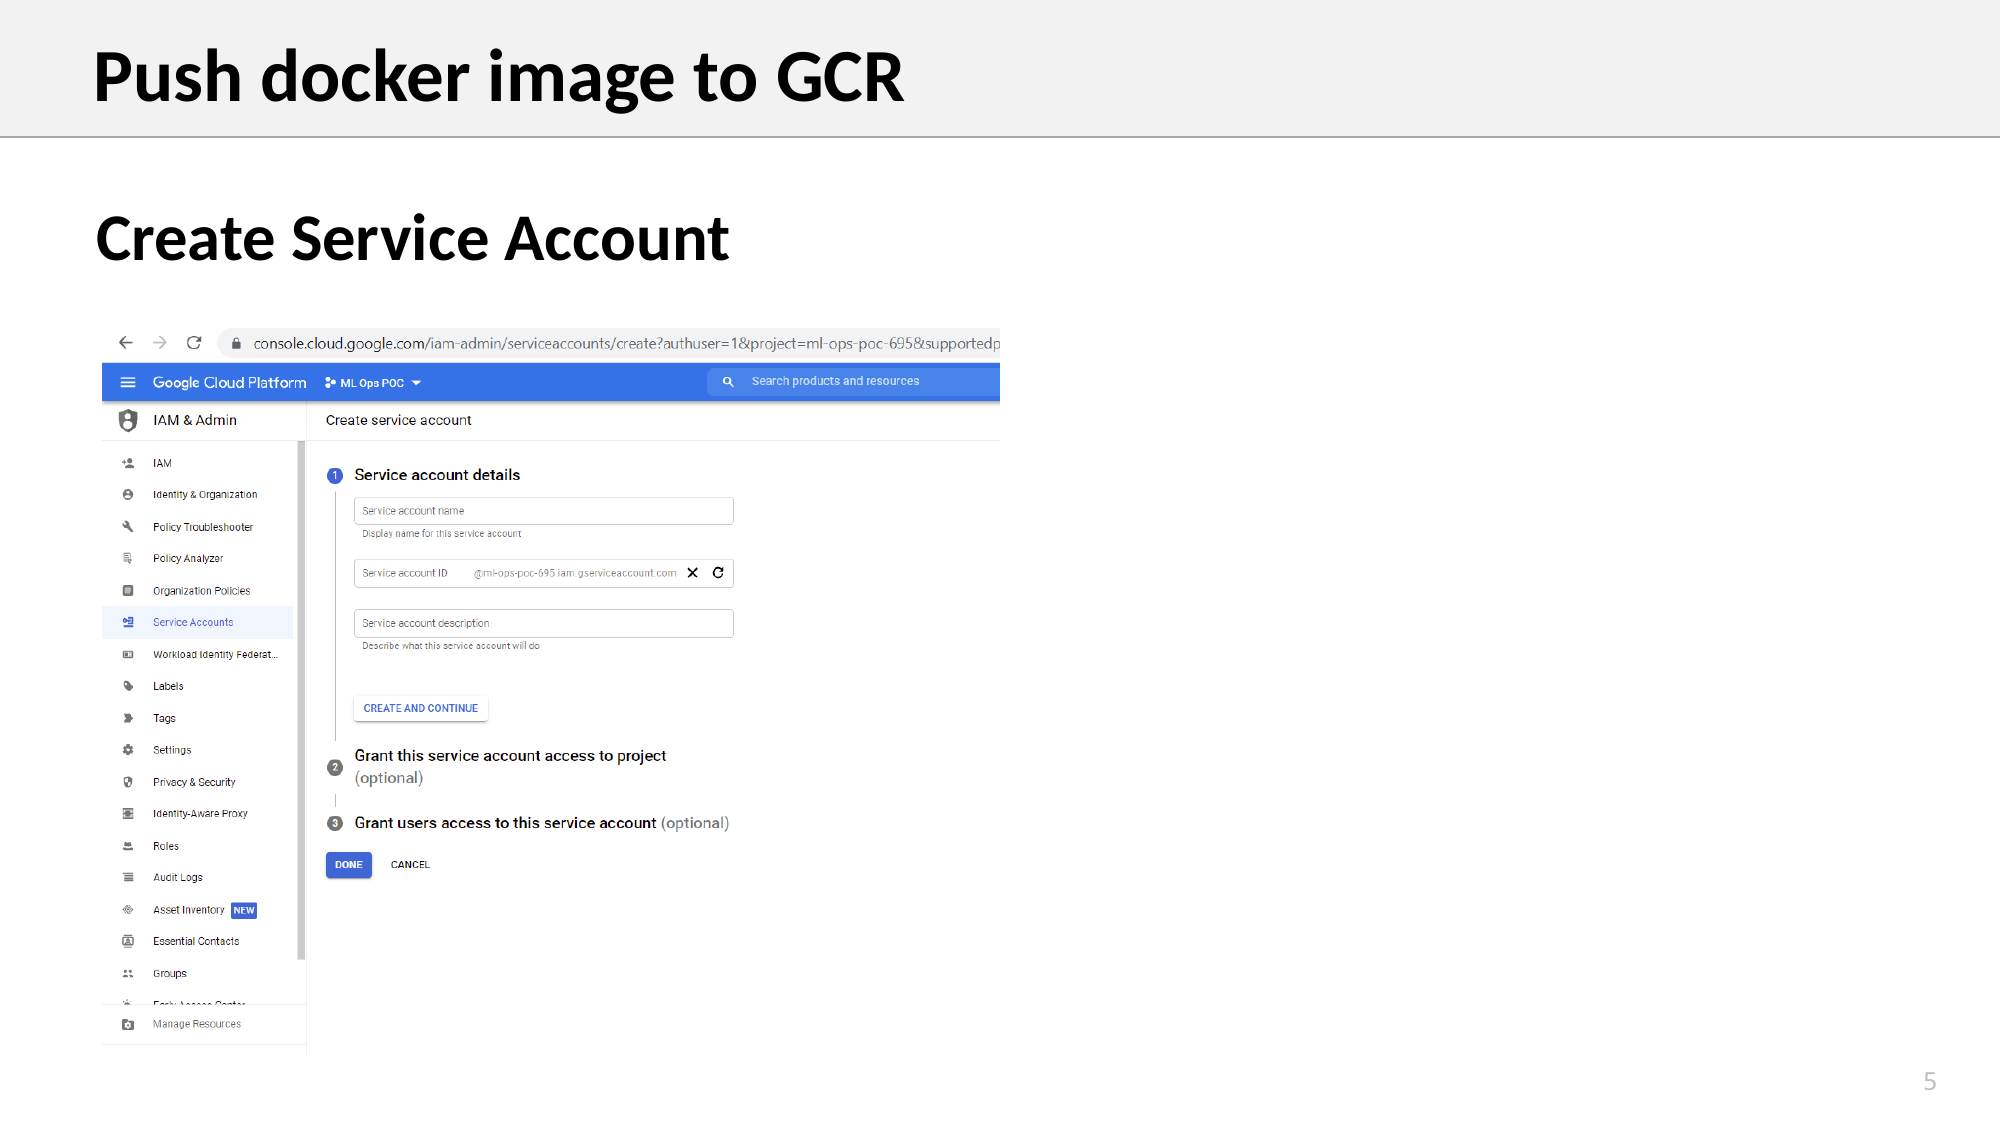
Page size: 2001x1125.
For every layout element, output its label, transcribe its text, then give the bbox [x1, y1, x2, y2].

text_box Create Service Account [81, 186, 1627, 281]
text_box Push docker image to GCR [78, 19, 1863, 124]
picture [101, 326, 1001, 1056]
